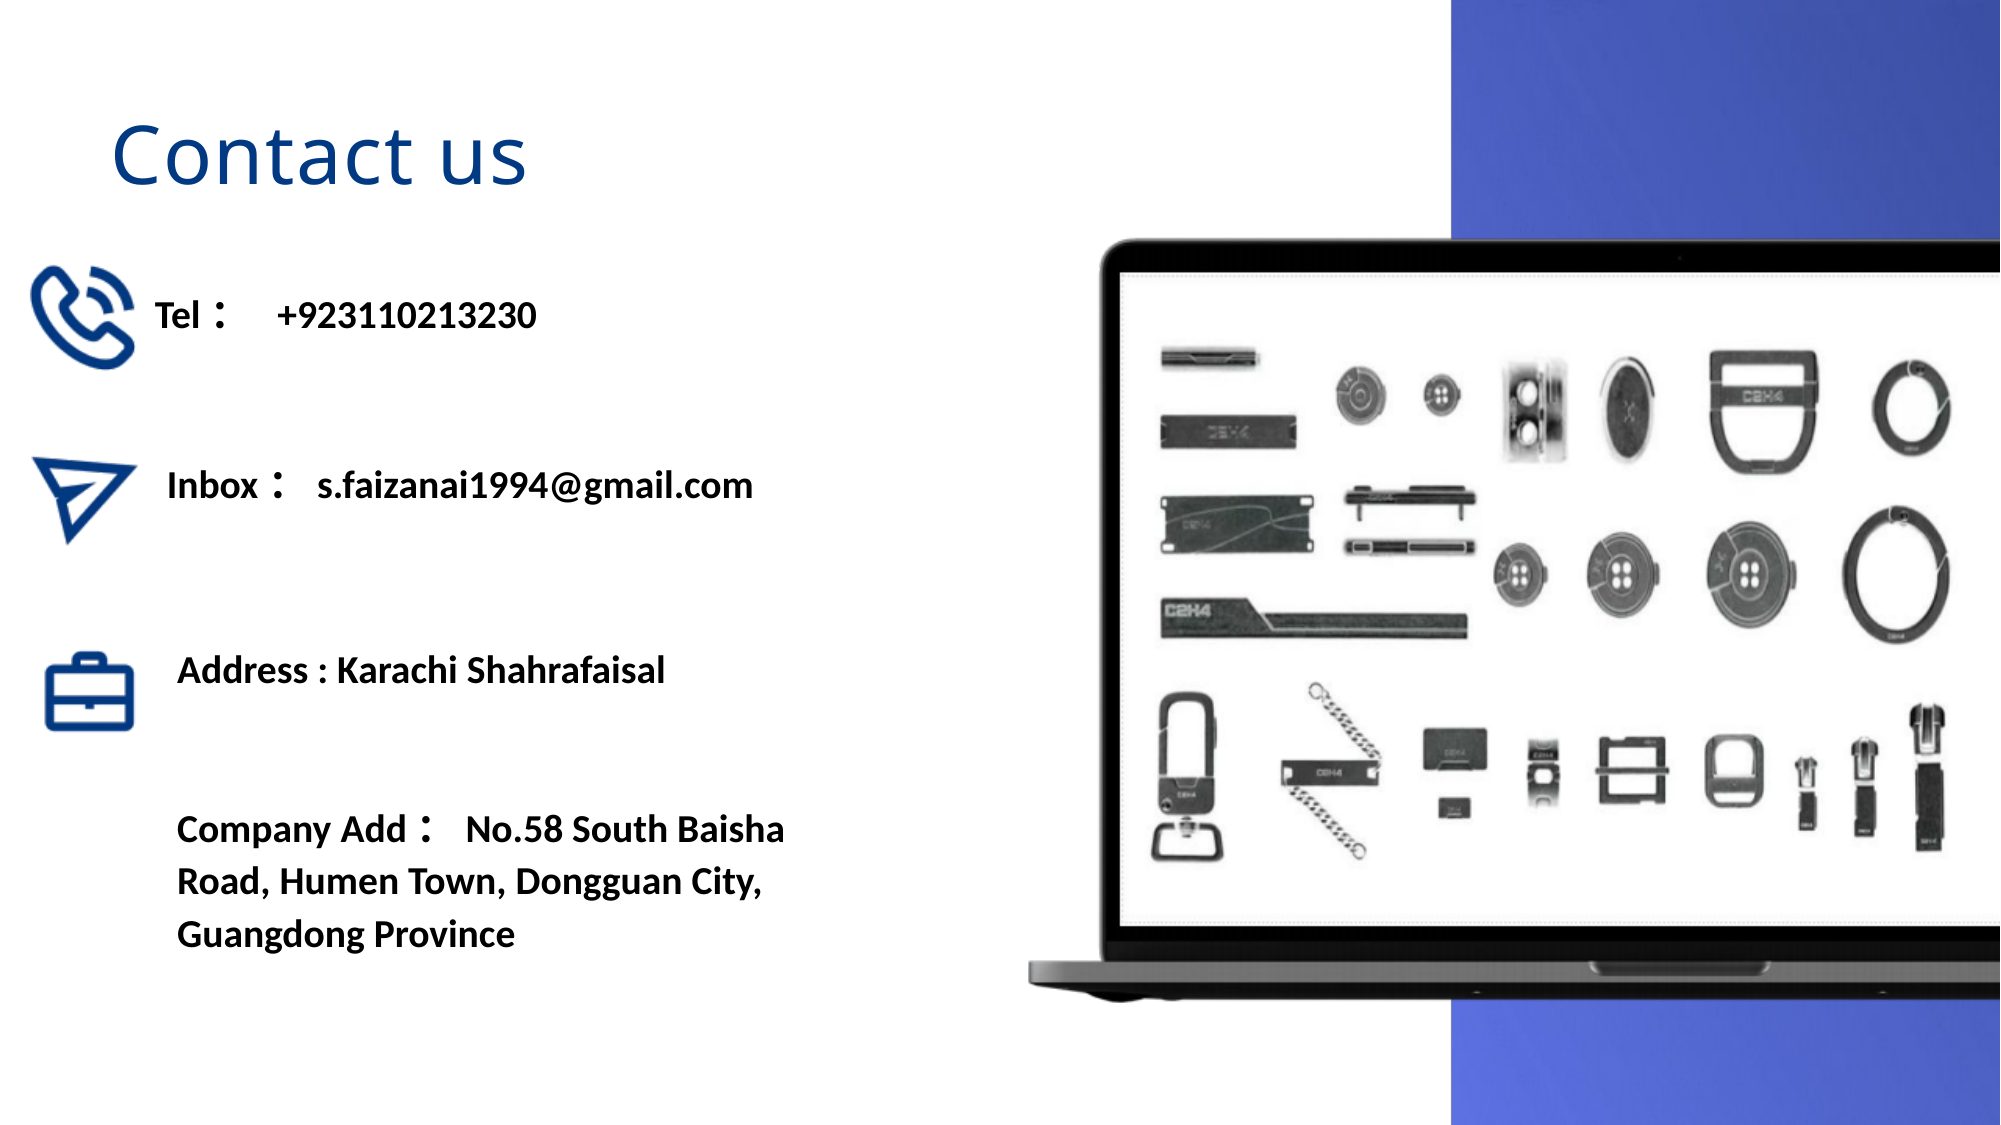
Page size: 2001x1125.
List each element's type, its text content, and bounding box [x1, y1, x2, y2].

picture [34, 636, 145, 747]
picture [1028, 0, 2000, 1125]
picture [13, 406, 170, 563]
text_box [14, 431, 175, 592]
text_box Contact us Tel： +923110213230 Inbox：s.faizanai1994@gmail.com [14, 102, 838, 592]
text_box Address : Karachi Shahrafaisal Company Add：No.58 South Baisha Road, Humen Town, Dongguan City, Guangdong Province [175, 636, 884, 1014]
picture [18, 253, 147, 382]
text_box [34, 308, 167, 406]
